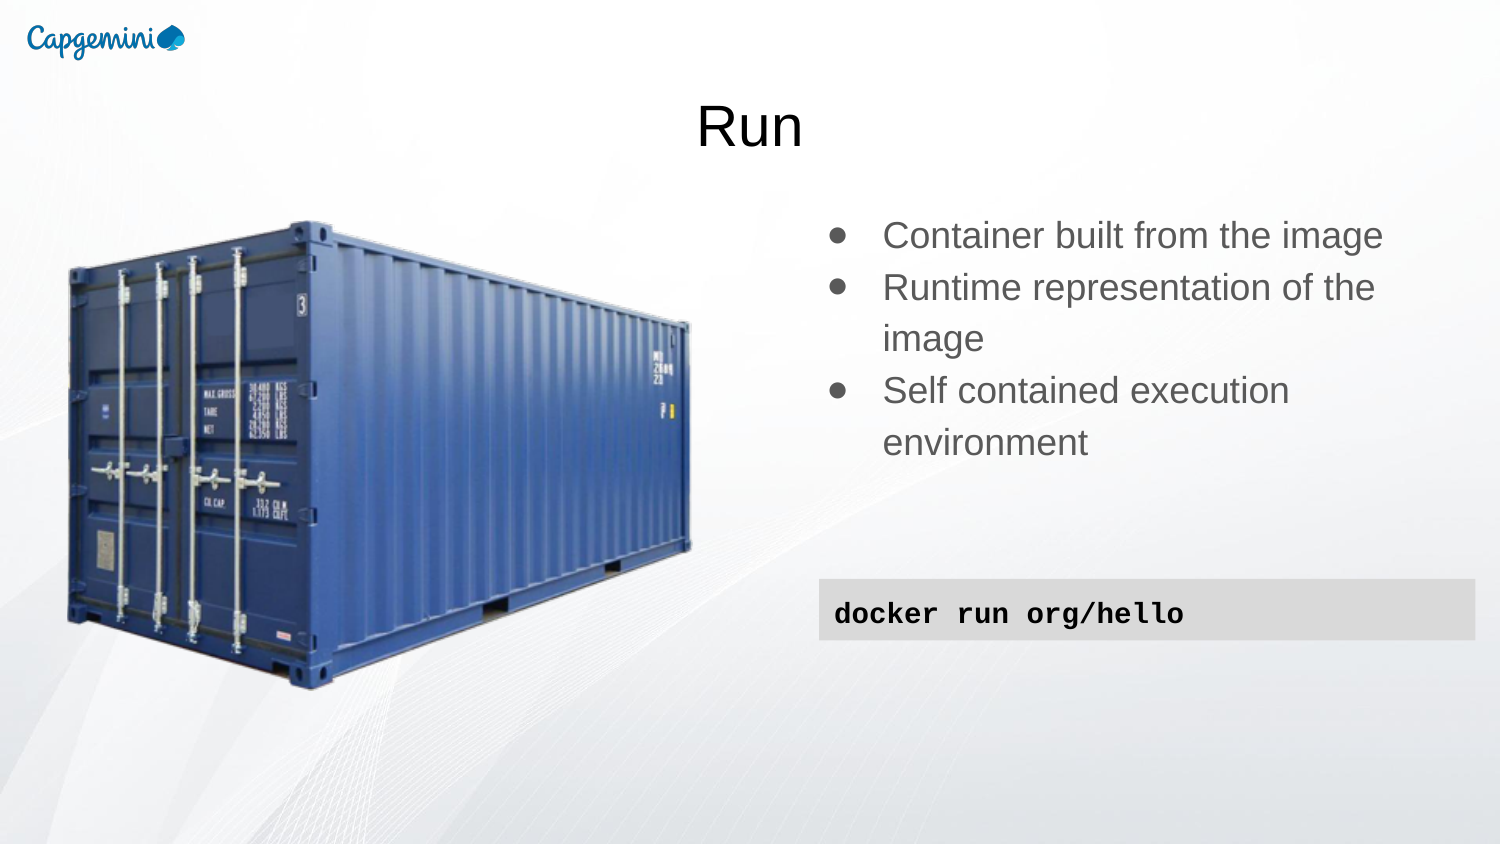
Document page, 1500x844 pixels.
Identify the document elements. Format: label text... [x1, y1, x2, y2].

list Container built from the image Runtime representation of the image Self contained execution environment [792, 189, 1449, 750]
title Run [51, 72, 1449, 167]
text_box docker run org/hello [819, 578, 1476, 641]
picture [0, 0, 1500, 844]
